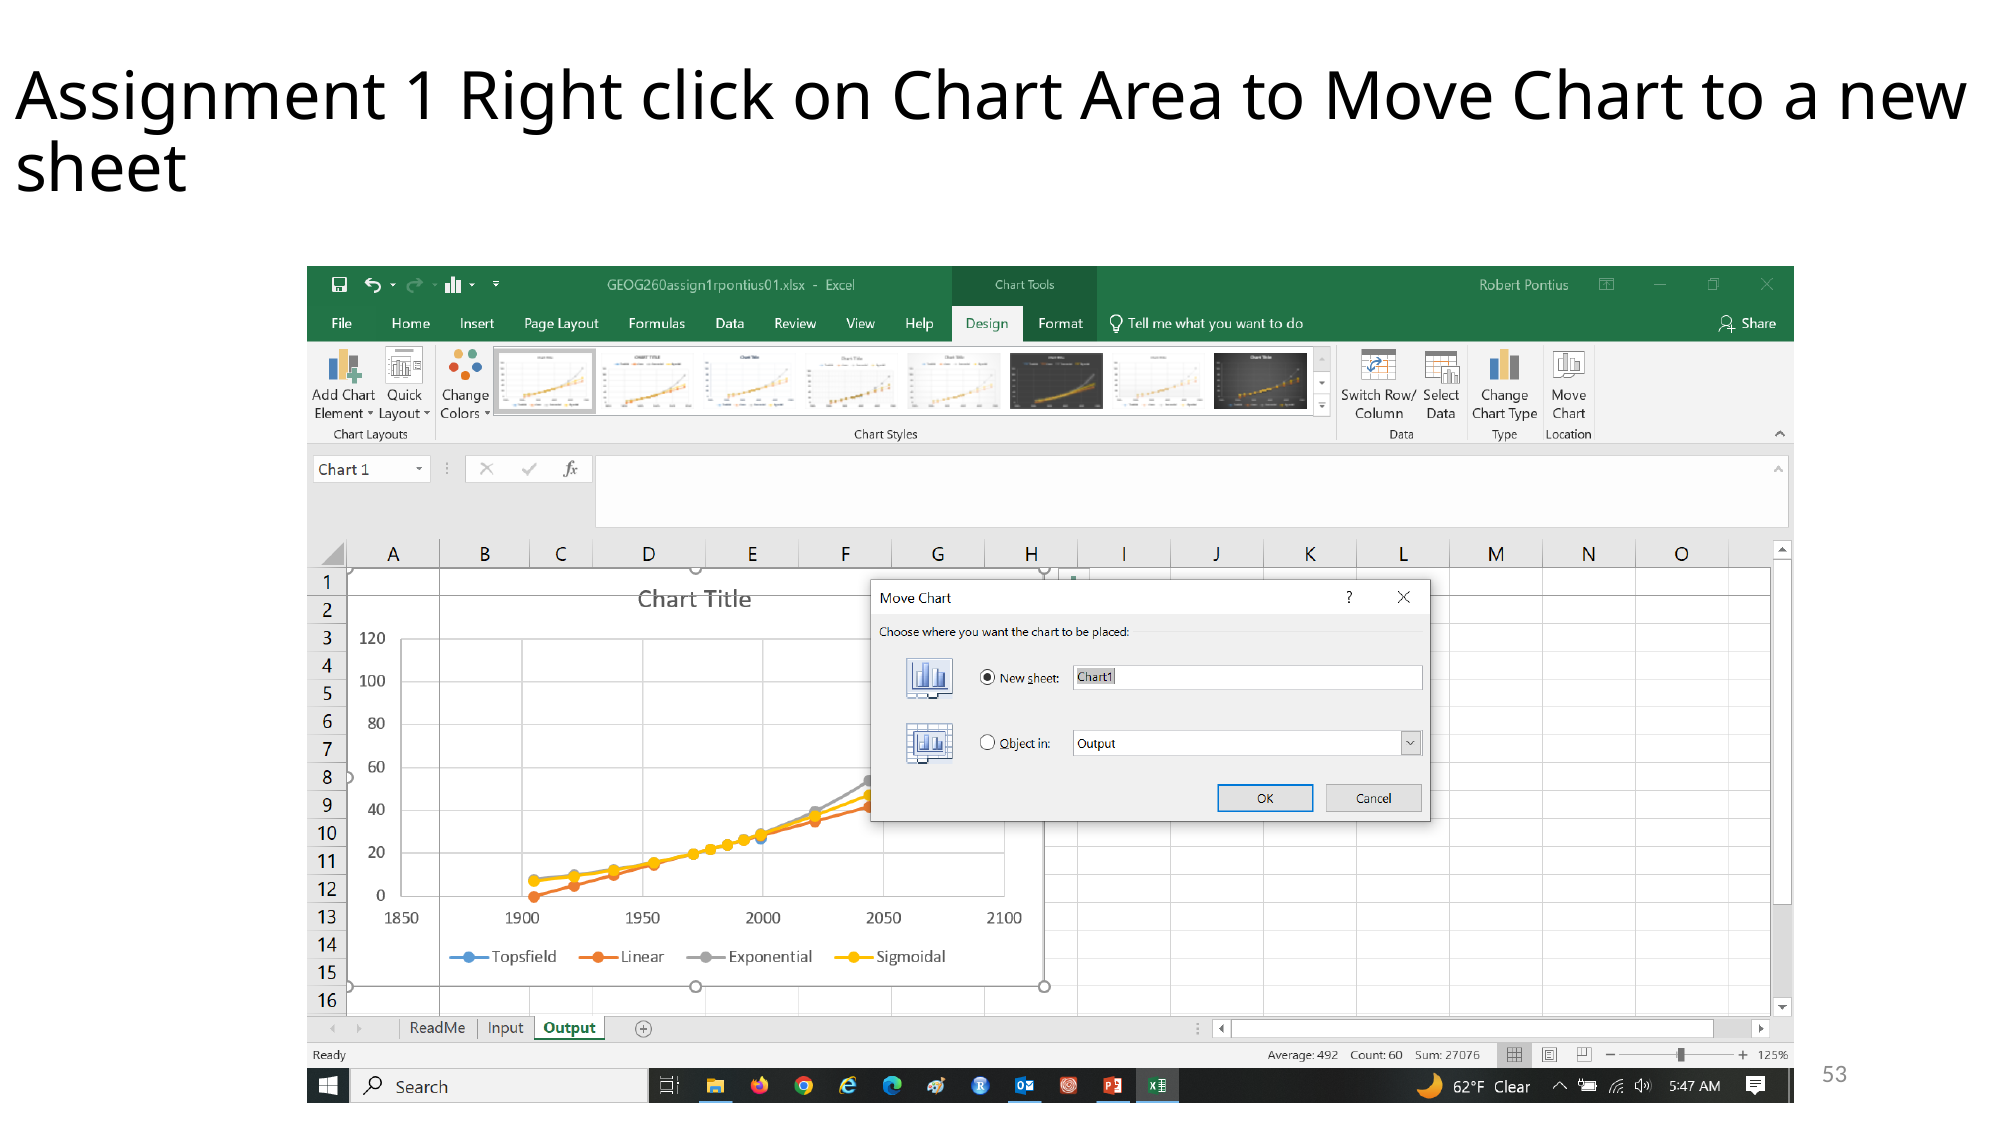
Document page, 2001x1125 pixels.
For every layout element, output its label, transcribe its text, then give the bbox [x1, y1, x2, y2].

slide_number 53 [1794, 1042, 1863, 1103]
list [307, 266, 1794, 1103]
title Assignment 1 Right click on Chart Area to Move Chart to a new sheet [0, 0, 2000, 267]
